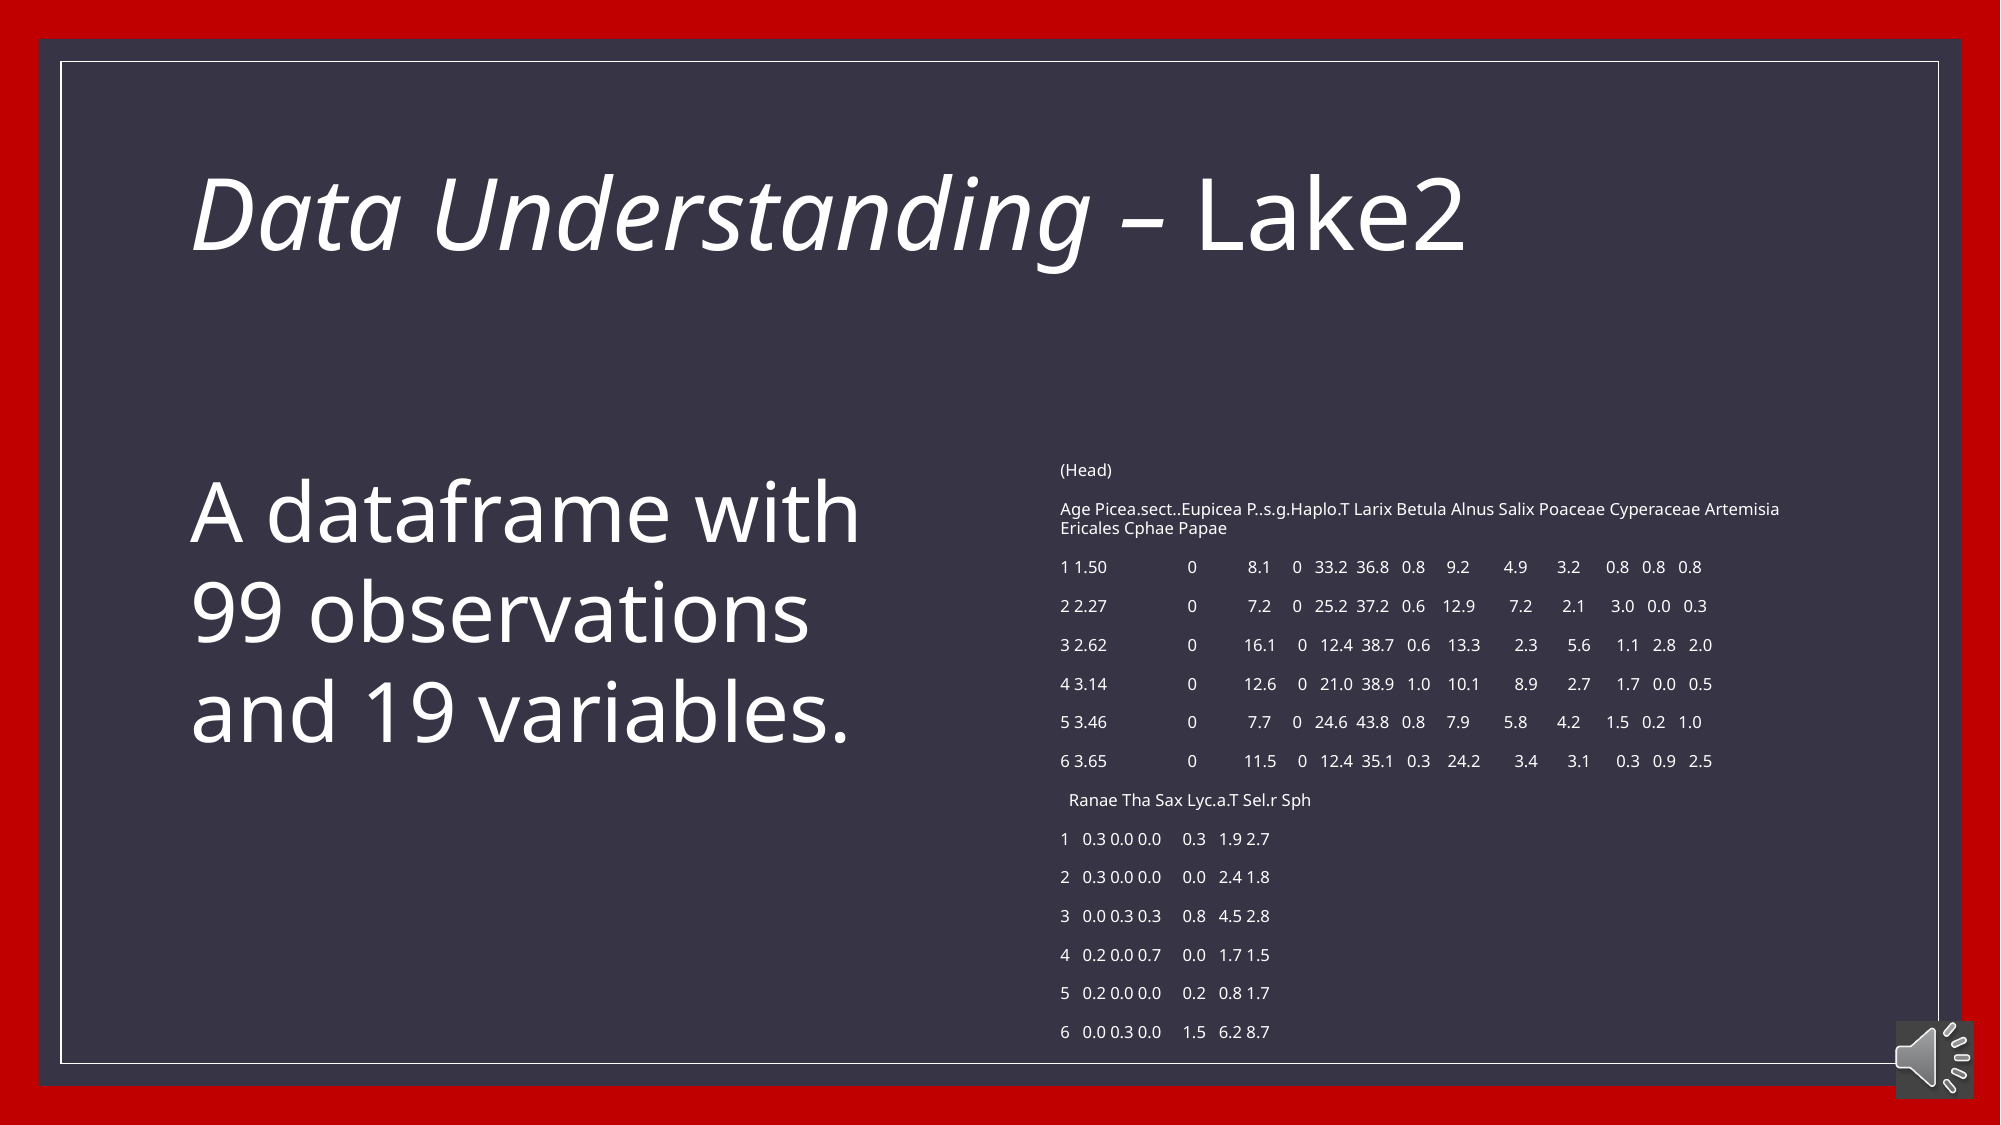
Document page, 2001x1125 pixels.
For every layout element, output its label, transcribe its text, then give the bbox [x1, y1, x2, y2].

title Data Understanding – Lake2 [174, 105, 1825, 331]
list (Head) Age Picea.sect..Eupicea P..s.g.Haplo.T Larix Betula Alnus Salix Poaceae Cyperaceae Artemisia Ericales Cphae Papae 1 1.50 0 8.1 0 33.2 36.8 0.8 9.2 4.9 3.2 0.8 0.8 0.8 2 2.27 0 7.2 0 25.2 37.2 0.6 12.9 7.2 2.1 3.0 0.0 0.3 3 2.62 0 16.1 0 12.4 38.7 0.6 13.3 2.3 5.6 1.1 2.8 2.0 4 3.14 0 12.6 0 21.0 38.9 1.0 10.1 8.9 2.7 1.7 0.0 0.5 5 3.46 0 7.7 0 24.6 43.8 0.8 7.9 5.8 4.2 1.5 0.2 1.0 6 3.65 0 11.5 0 12.4 35.1 0.3 24.2 3.4 3.1 0.3 0.9 2.5 Ranae Tha Sax Lyc.a.T Sel.r Sph 1 0.3 0.0 0.0 0.3 1.9 2.7 2 0.3 0.0 0.0 0.0 2.4 1.8 3 0.0 0.3 0.3 0.8 4.5 2.8 4 0.2 0.0 0.7 0.0 1.7 1.5 5 0.2 0.0 0.0 0.2 0.8 1.7 6 0.0 0.3 0.0 1.5 6.2 8.7 [1045, 452, 1826, 978]
list A dataframe with 99 observations and 19 variables. [175, 452, 956, 978]
picture [1894, 1019, 1975, 1100]
